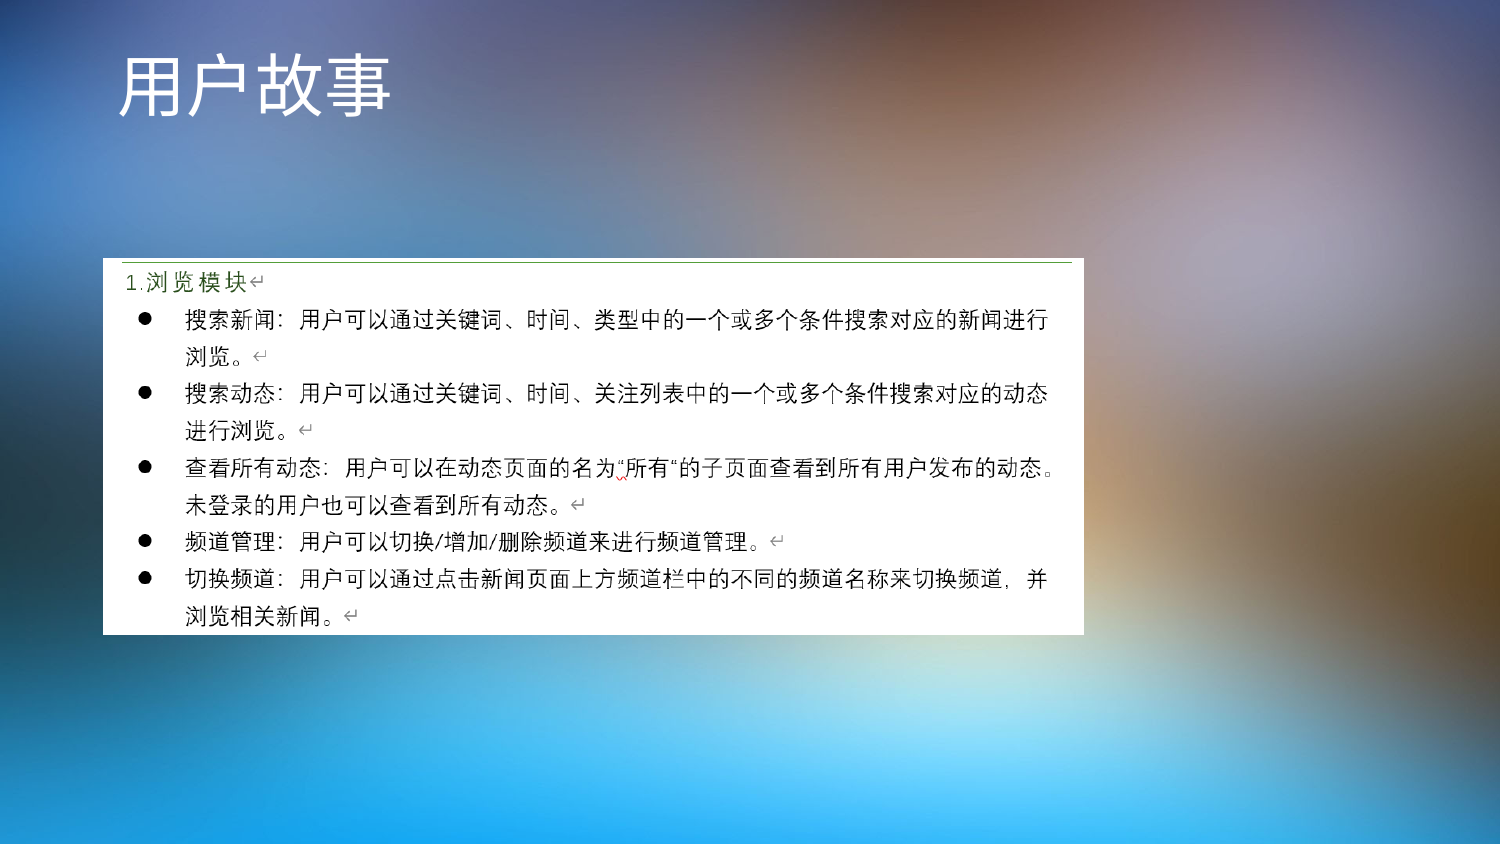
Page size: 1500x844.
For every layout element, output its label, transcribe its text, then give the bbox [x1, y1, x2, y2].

title 用户故事 [103, 44, 1397, 208]
picture [0, 0, 1500, 844]
